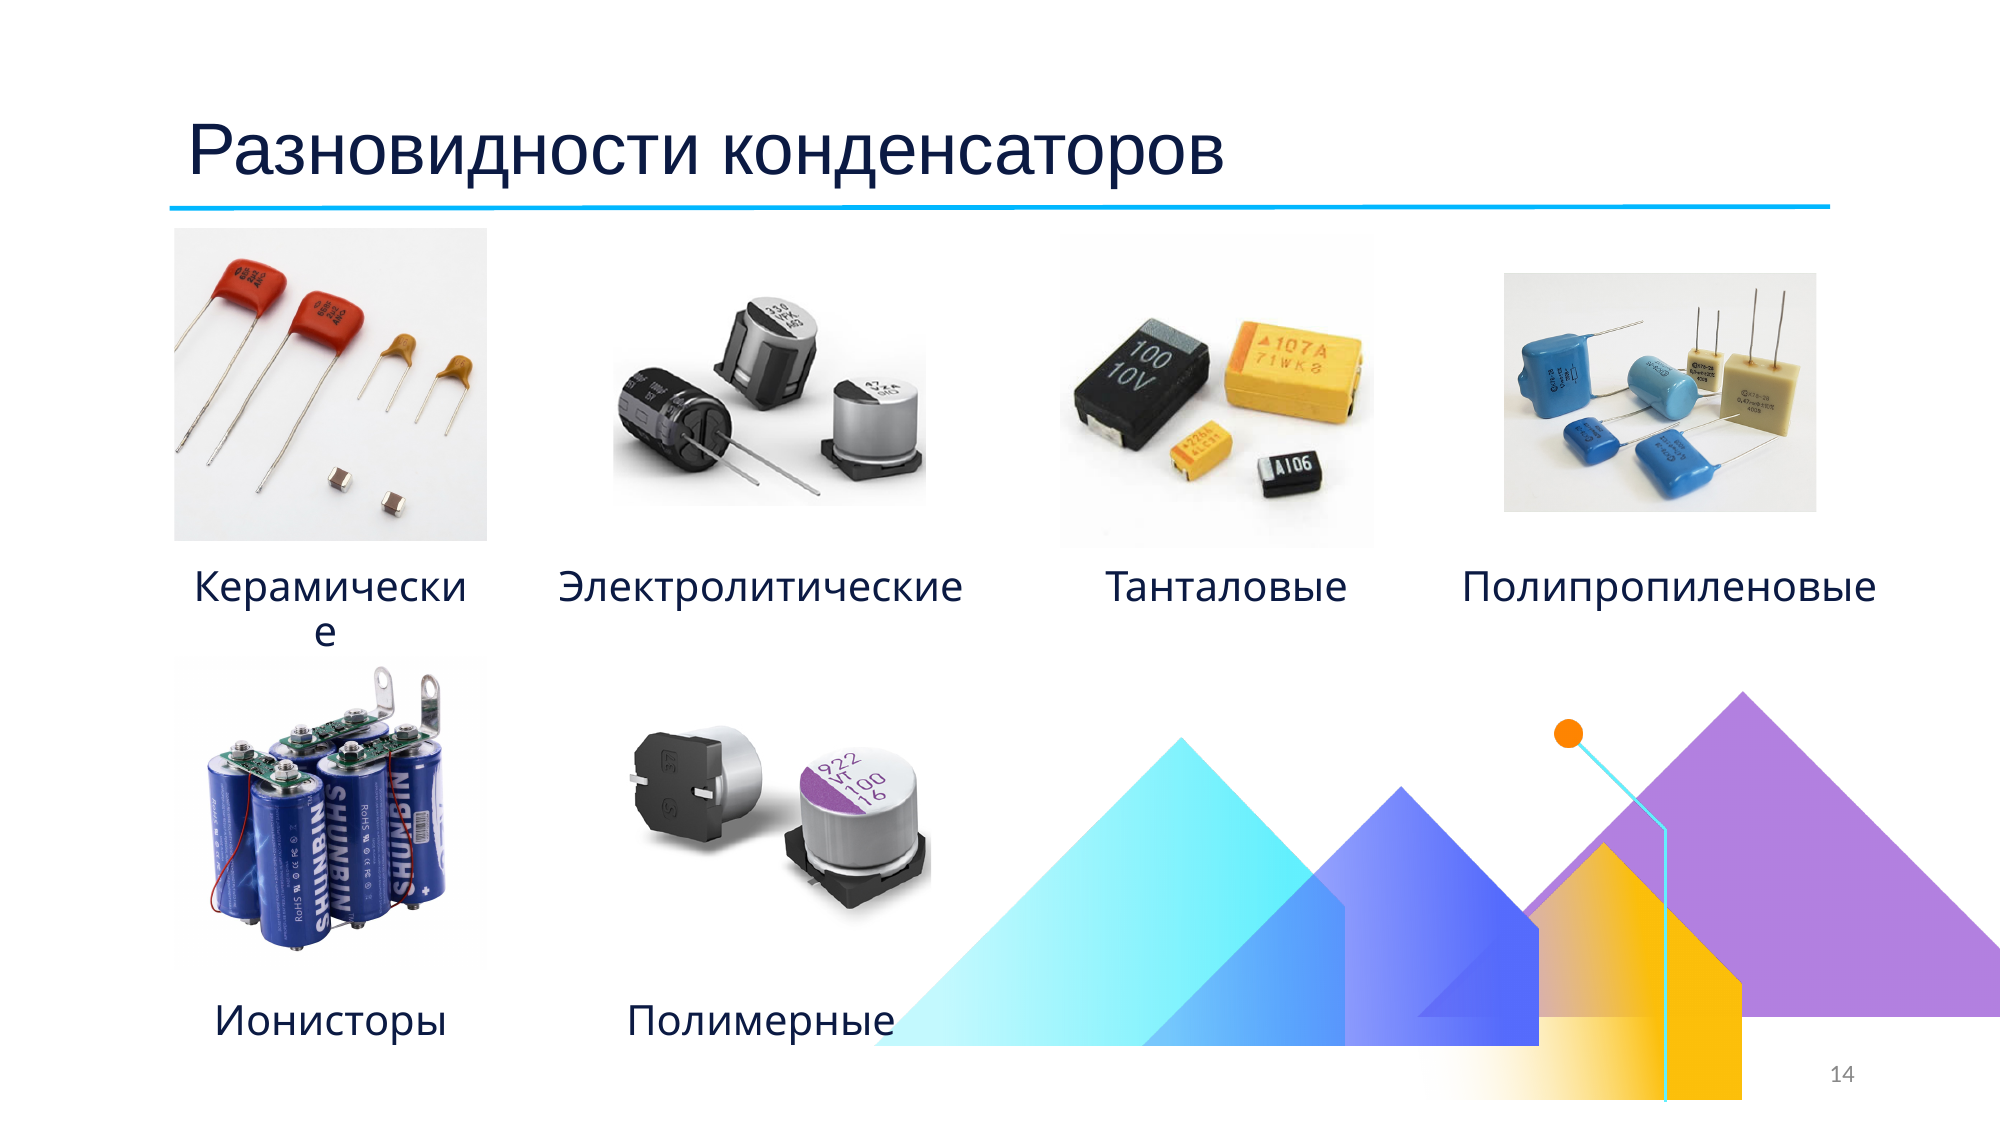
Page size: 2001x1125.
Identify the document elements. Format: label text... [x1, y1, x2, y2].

text_box Танталовые [1018, 558, 1421, 619]
picture [174, 227, 488, 541]
picture [1060, 234, 1374, 548]
picture [613, 269, 927, 506]
text_box Разновидности конденсаторов [180, 95, 1824, 207]
text_box Керамические [174, 558, 487, 656]
text_box Полимерные [562, 991, 960, 1052]
picture [174, 656, 488, 970]
slide_number 14 [1819, 1051, 1863, 1094]
text_box Полипропиленовые [1421, 558, 1917, 619]
text_box Электролитические [547, 558, 975, 619]
text_box Ионисторы [132, 991, 530, 1052]
picture [1503, 273, 1817, 513]
picture [618, 691, 2000, 1103]
